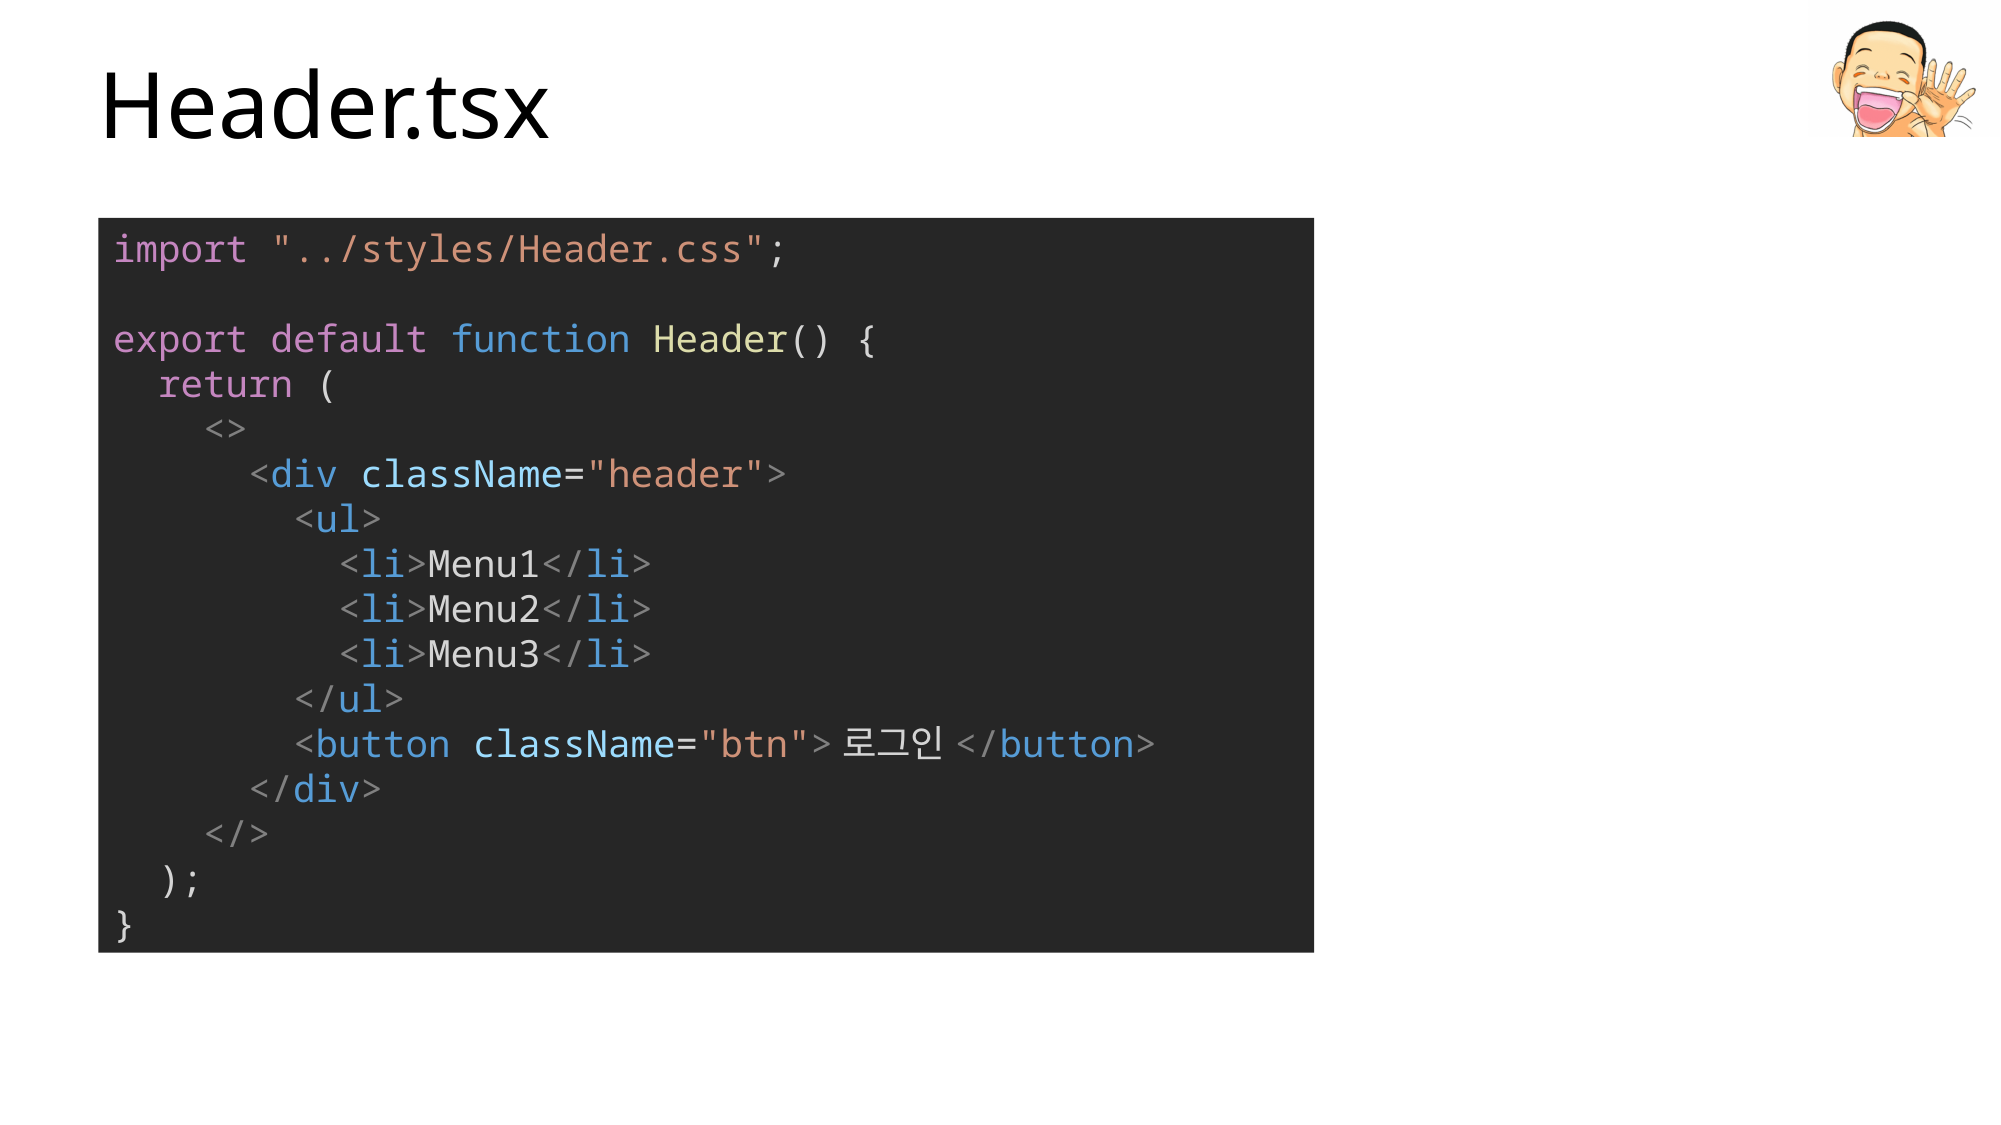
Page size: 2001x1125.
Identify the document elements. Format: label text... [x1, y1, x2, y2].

picture [1931, 0, 2000, 137]
text_box import "../styles/Header.css"; export default function Header() { return ( <> <div className="header"> <ul> <li>Menu1</li> <li>Menu2</li> <li>Menu3</li> </ul> <button className="btn">로그인</button> </div> </> ); } [98, 217, 1315, 953]
title Header.tsx [83, 0, 1931, 218]
